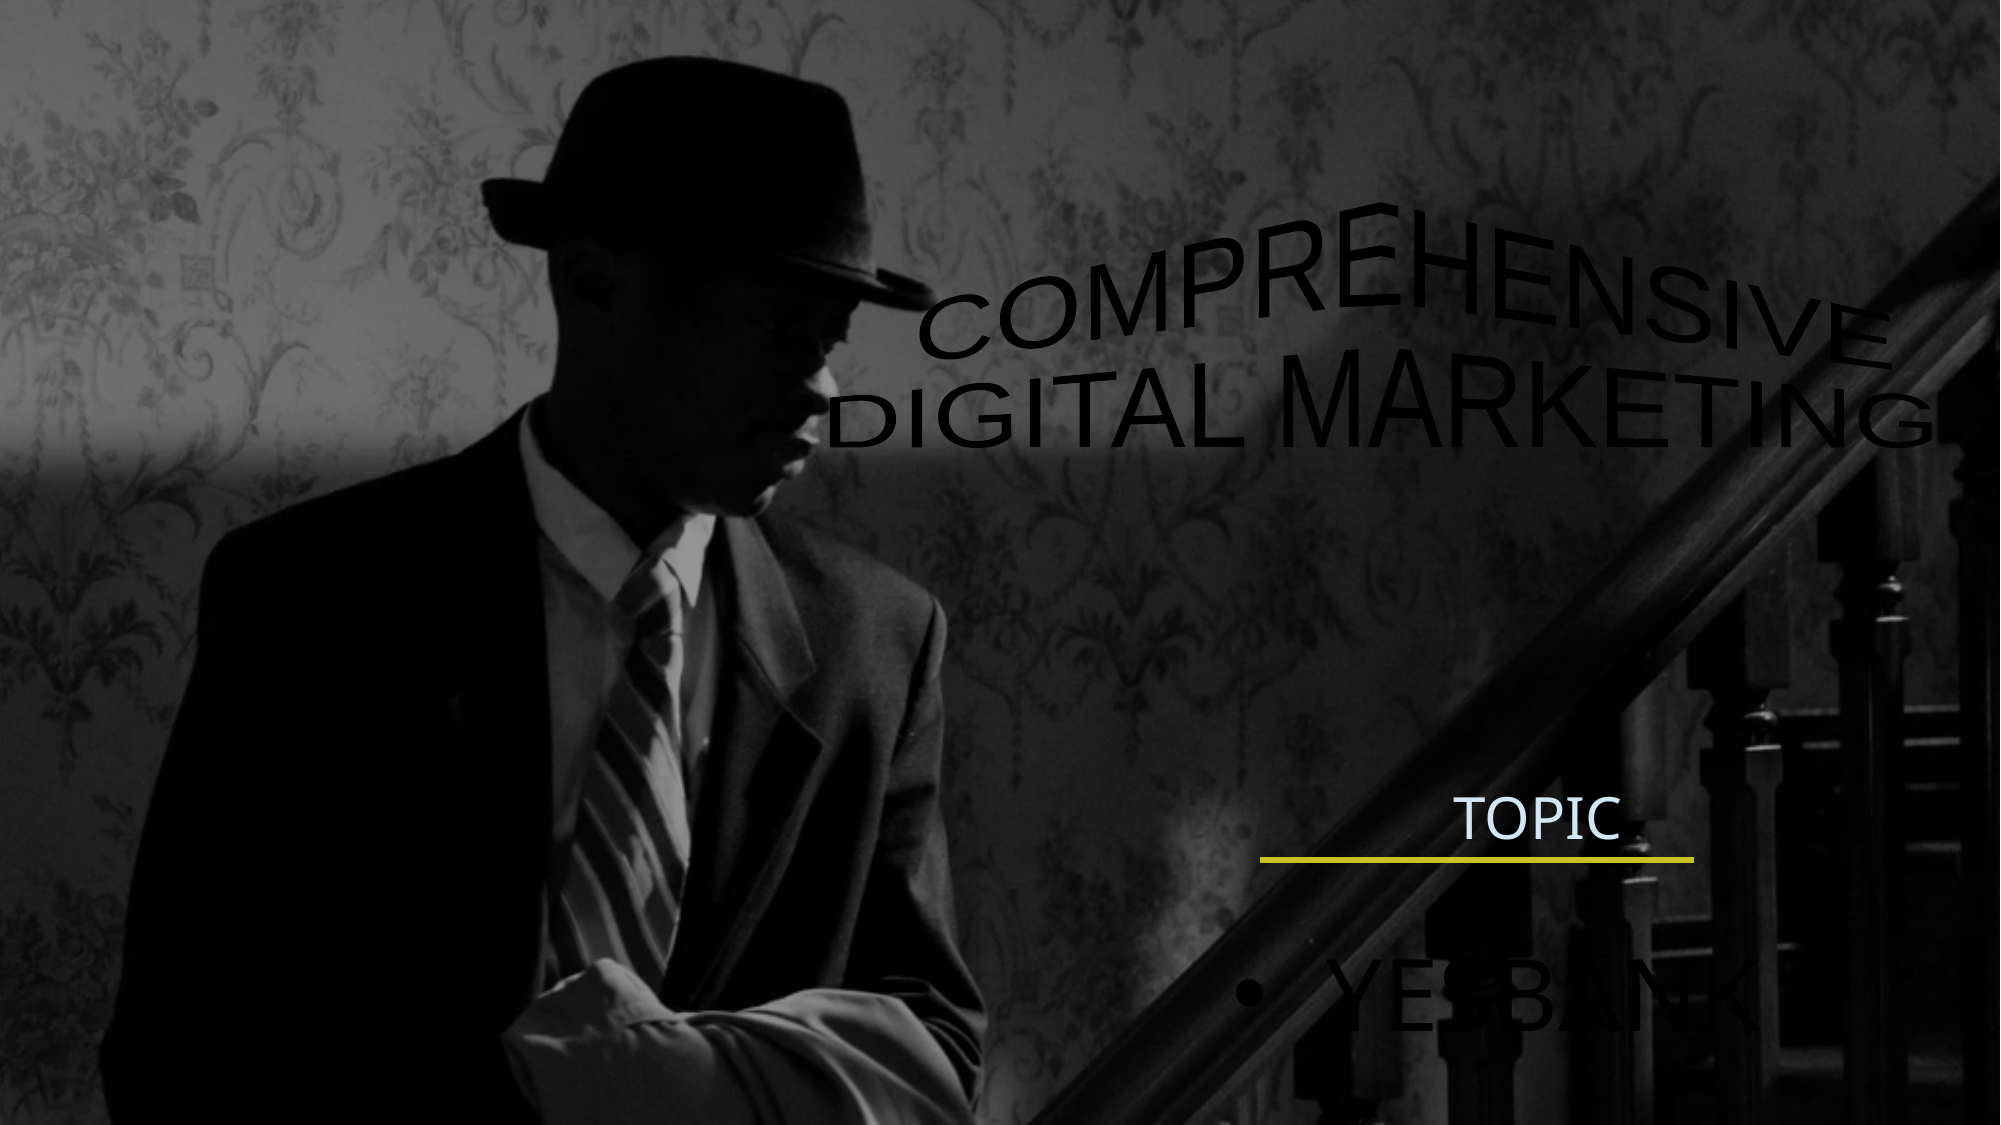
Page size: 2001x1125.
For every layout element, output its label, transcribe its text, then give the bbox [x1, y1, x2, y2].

picture [0, 0, 2000, 1125]
text_box On page Optimization: Meta Tag optimization & content optimization [1263, 861, 1690, 865]
